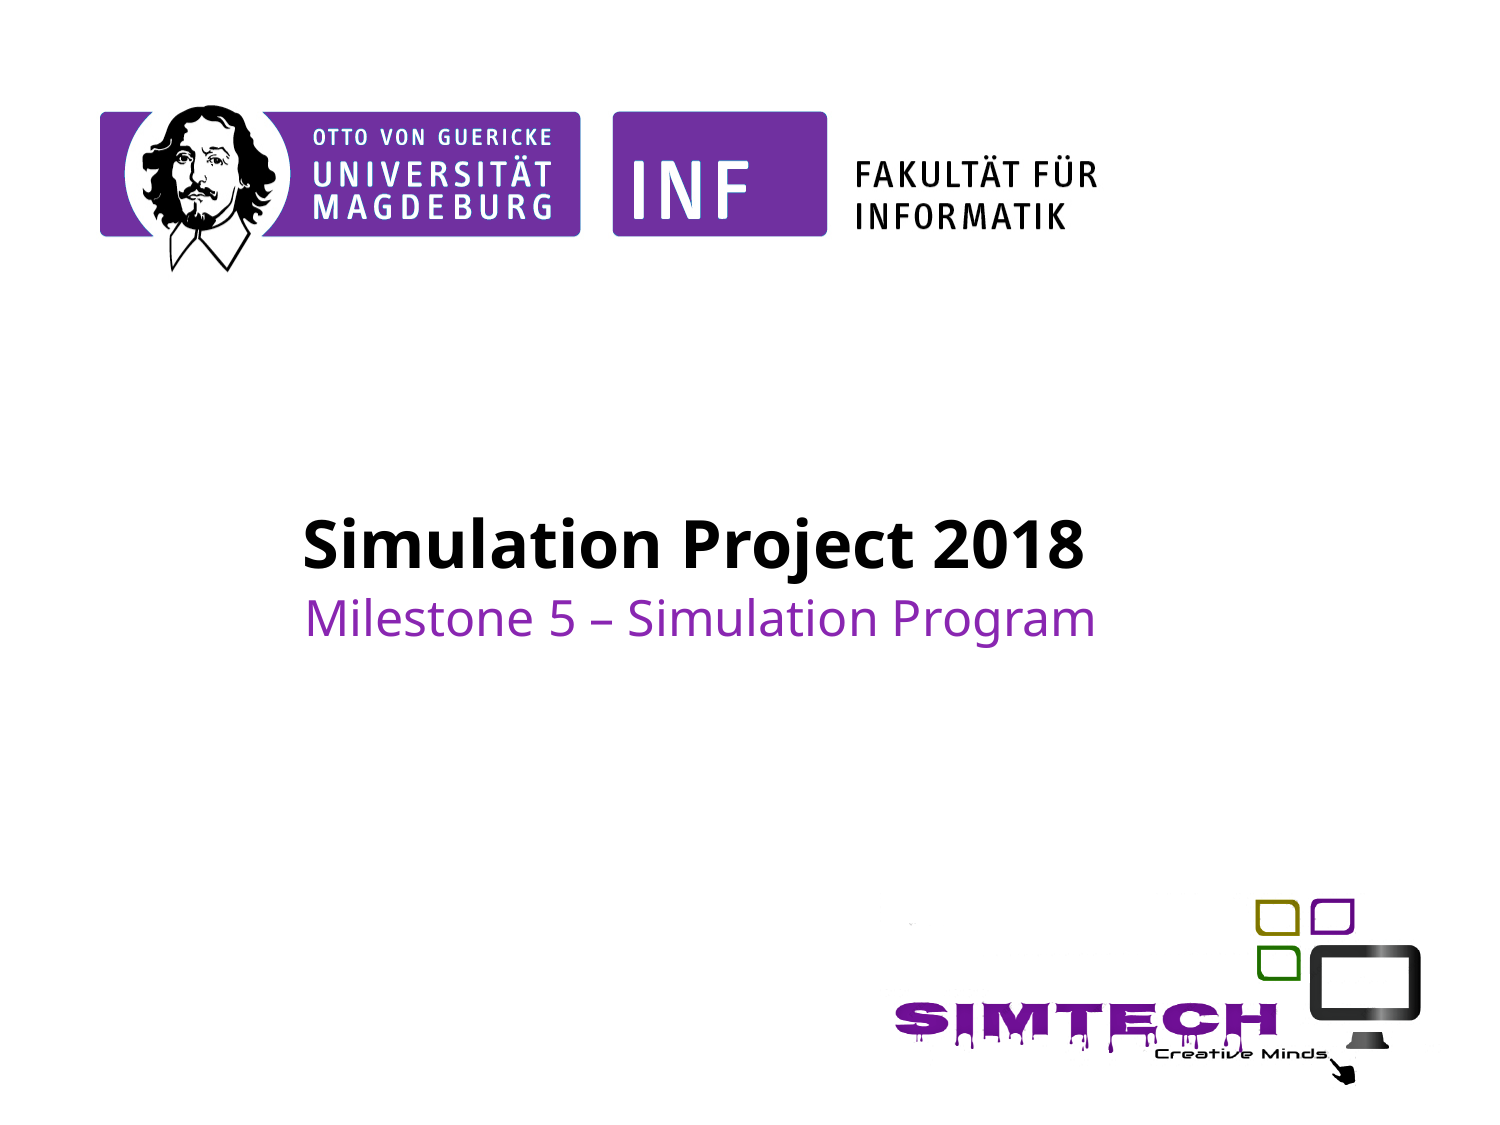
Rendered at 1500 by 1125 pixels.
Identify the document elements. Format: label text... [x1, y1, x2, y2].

list Milestone 5 – Simulation Program [289, 586, 1150, 645]
picture [879, 893, 1441, 1089]
picture [0, 0, 1500, 782]
